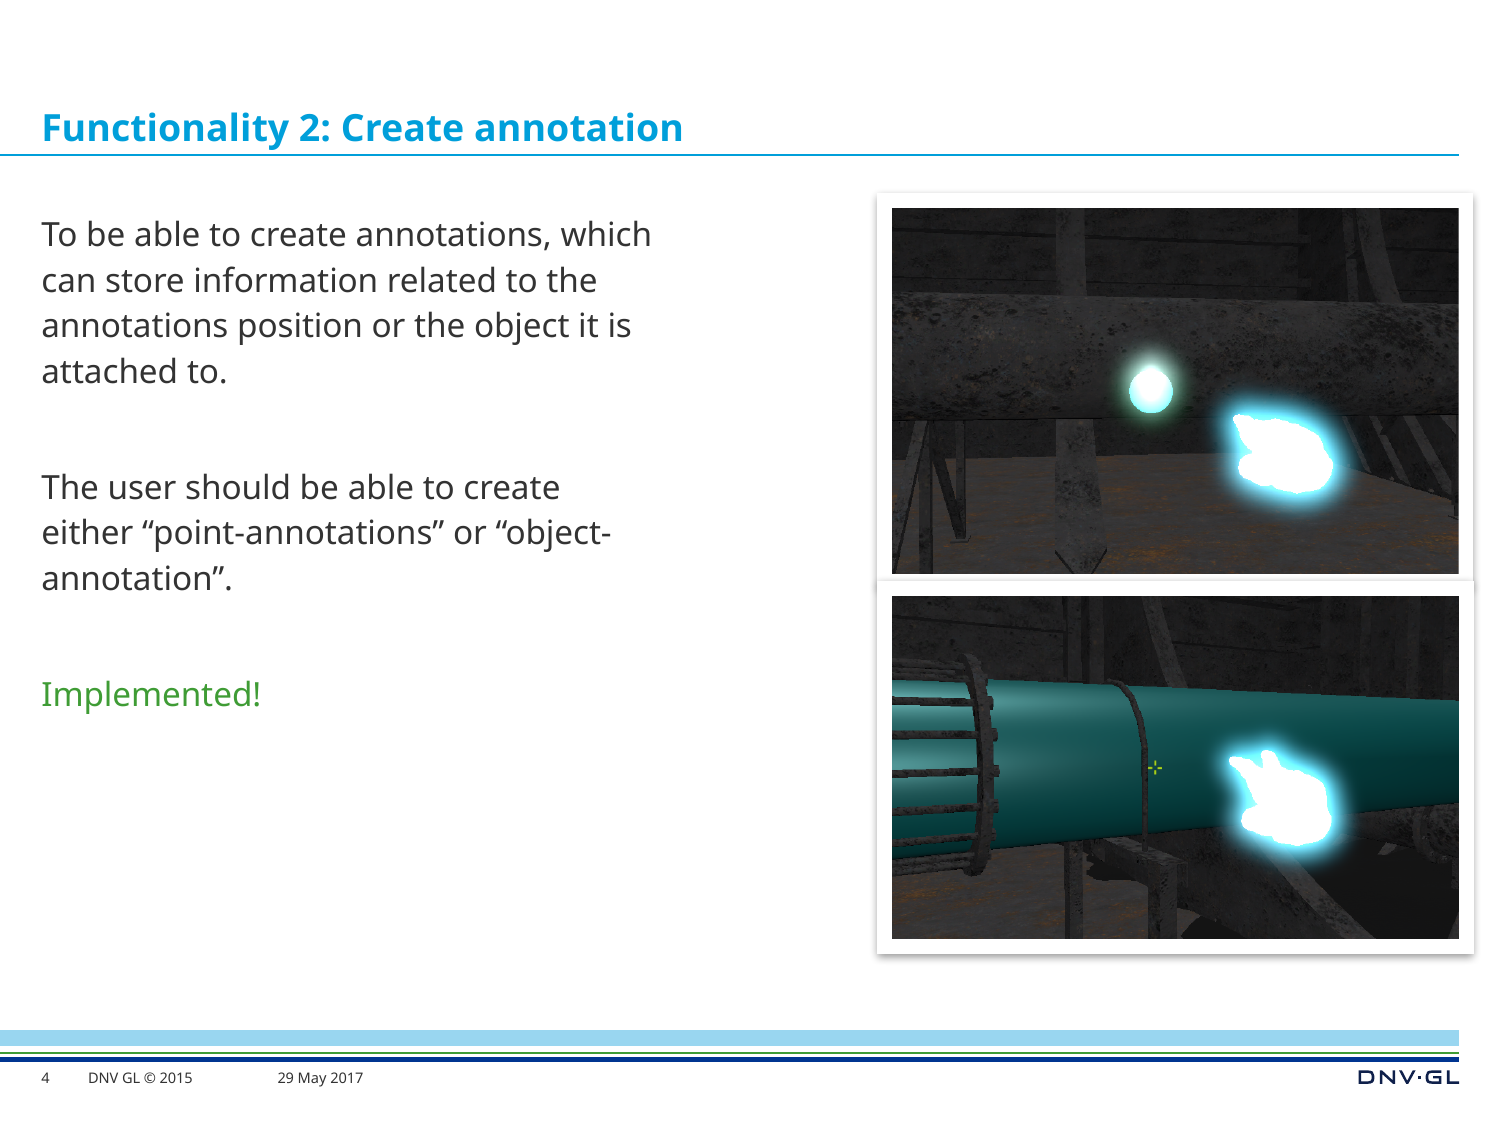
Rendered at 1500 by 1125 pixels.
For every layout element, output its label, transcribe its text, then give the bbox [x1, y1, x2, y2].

picture [891, 207, 1459, 574]
list To be able to create annotations, which can store information related to the annotations position or the object it is attached to. The user should be able to create either “point-annotations” or “object-annotation”. Implemented! [41, 208, 656, 983]
picture [891, 595, 1460, 940]
title Functionality 2: Create annotation [41, 39, 1459, 150]
slide_number 4 [41, 1069, 81, 1099]
